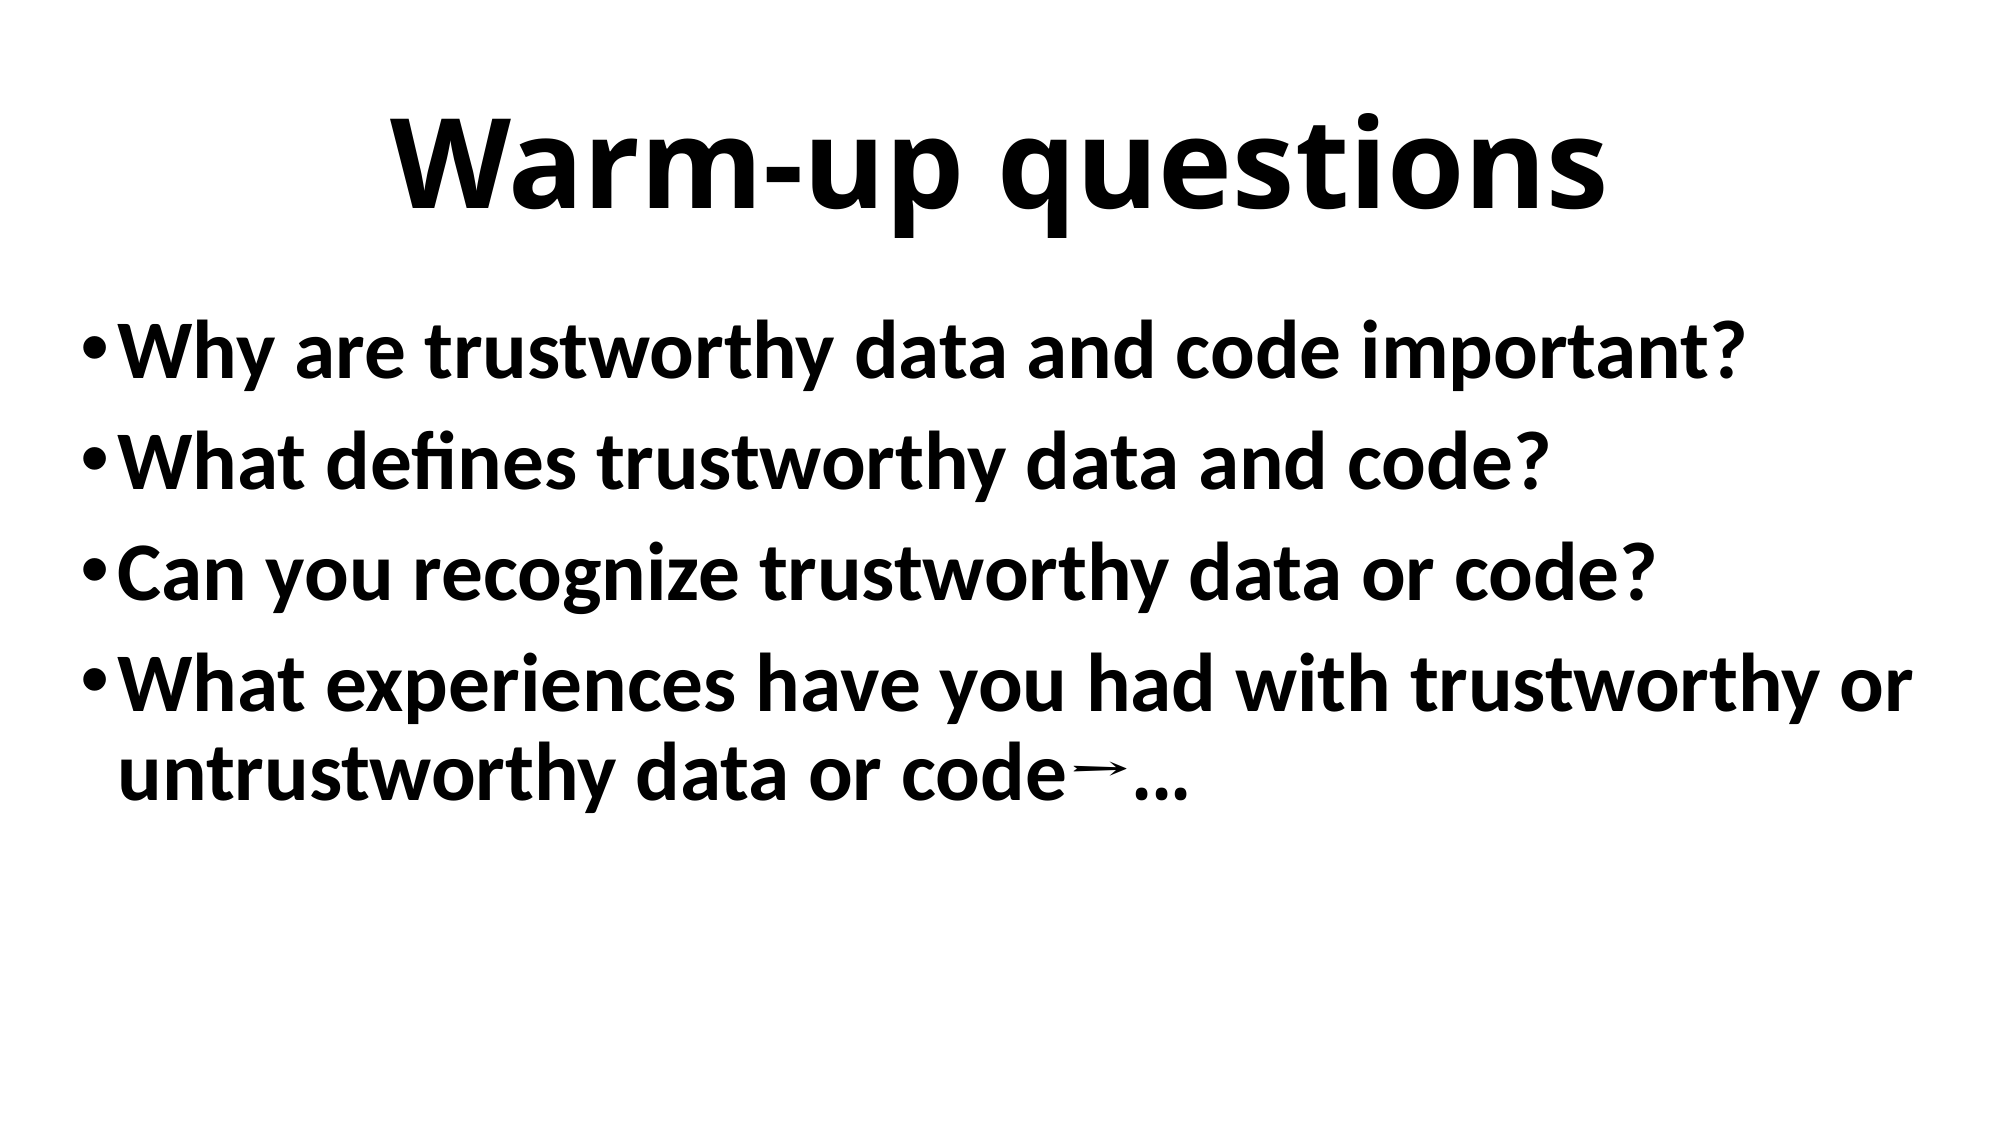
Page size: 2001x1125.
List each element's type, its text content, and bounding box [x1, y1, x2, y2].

list Why are trustworthy data and code important? What defines trustworthy data and code? Can you recognize trustworthy data or code? What experiences have you had with trustworthy or untrustworthy data or code→... [65, 299, 1943, 1014]
title Warm-up questions [137, 59, 1863, 278]
